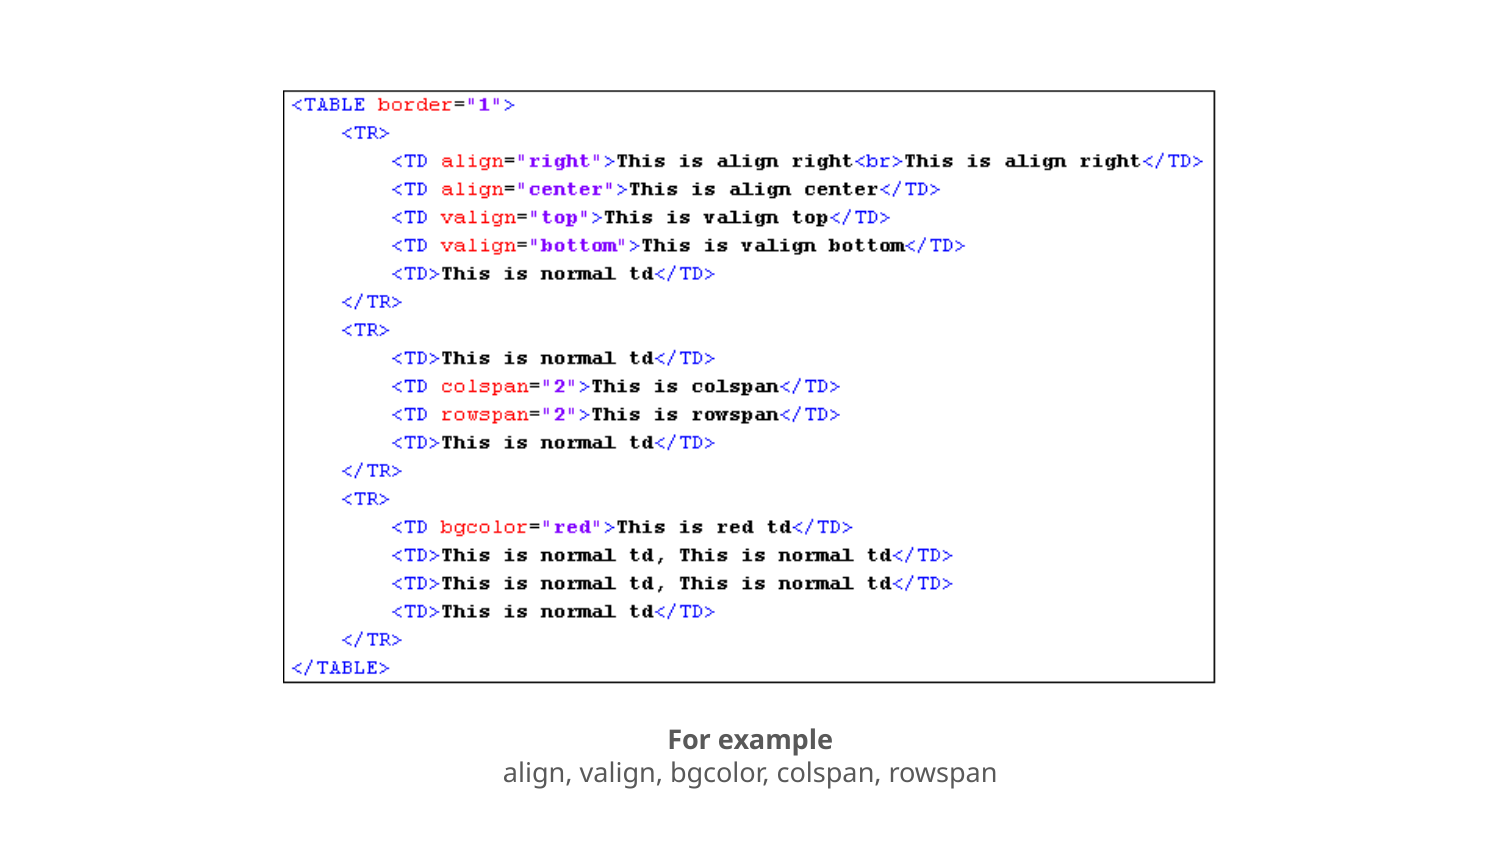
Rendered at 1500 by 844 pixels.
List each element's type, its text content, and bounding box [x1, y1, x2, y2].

list For example align, valign, bgcolor, colspan, rowspan [118, 717, 1382, 793]
picture [283, 89, 1217, 686]
